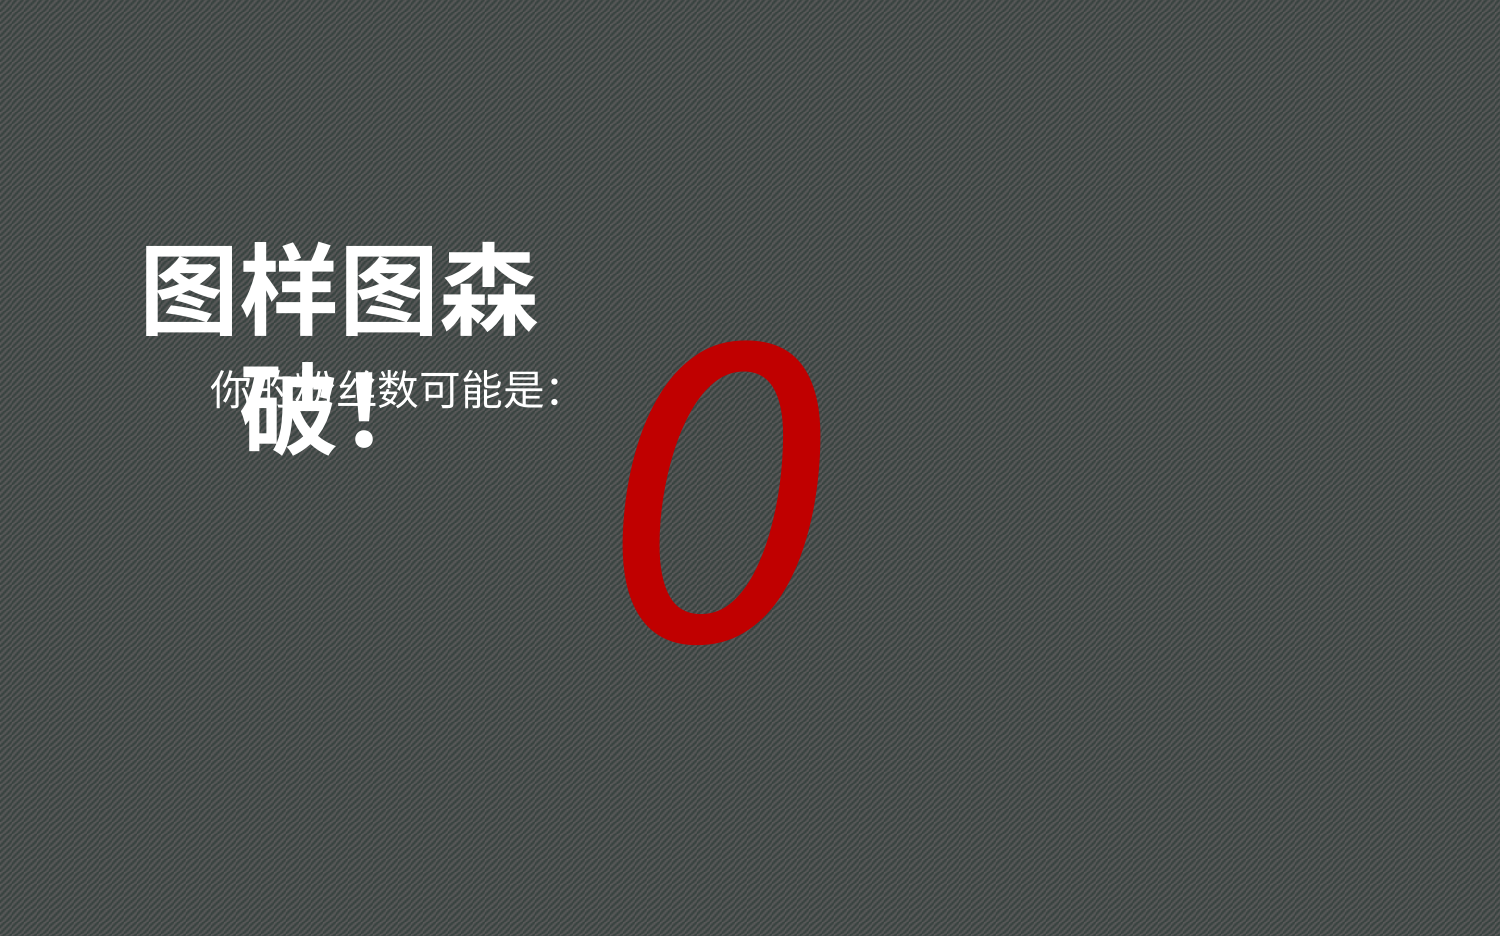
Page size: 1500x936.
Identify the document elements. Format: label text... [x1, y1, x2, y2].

picture [0, 0, 1500, 936]
text_box 你的粉丝数可能是： [194, 356, 584, 421]
text_box 图样图森破！ [29, 219, 584, 475]
text_box 0 [584, 219, 904, 732]
